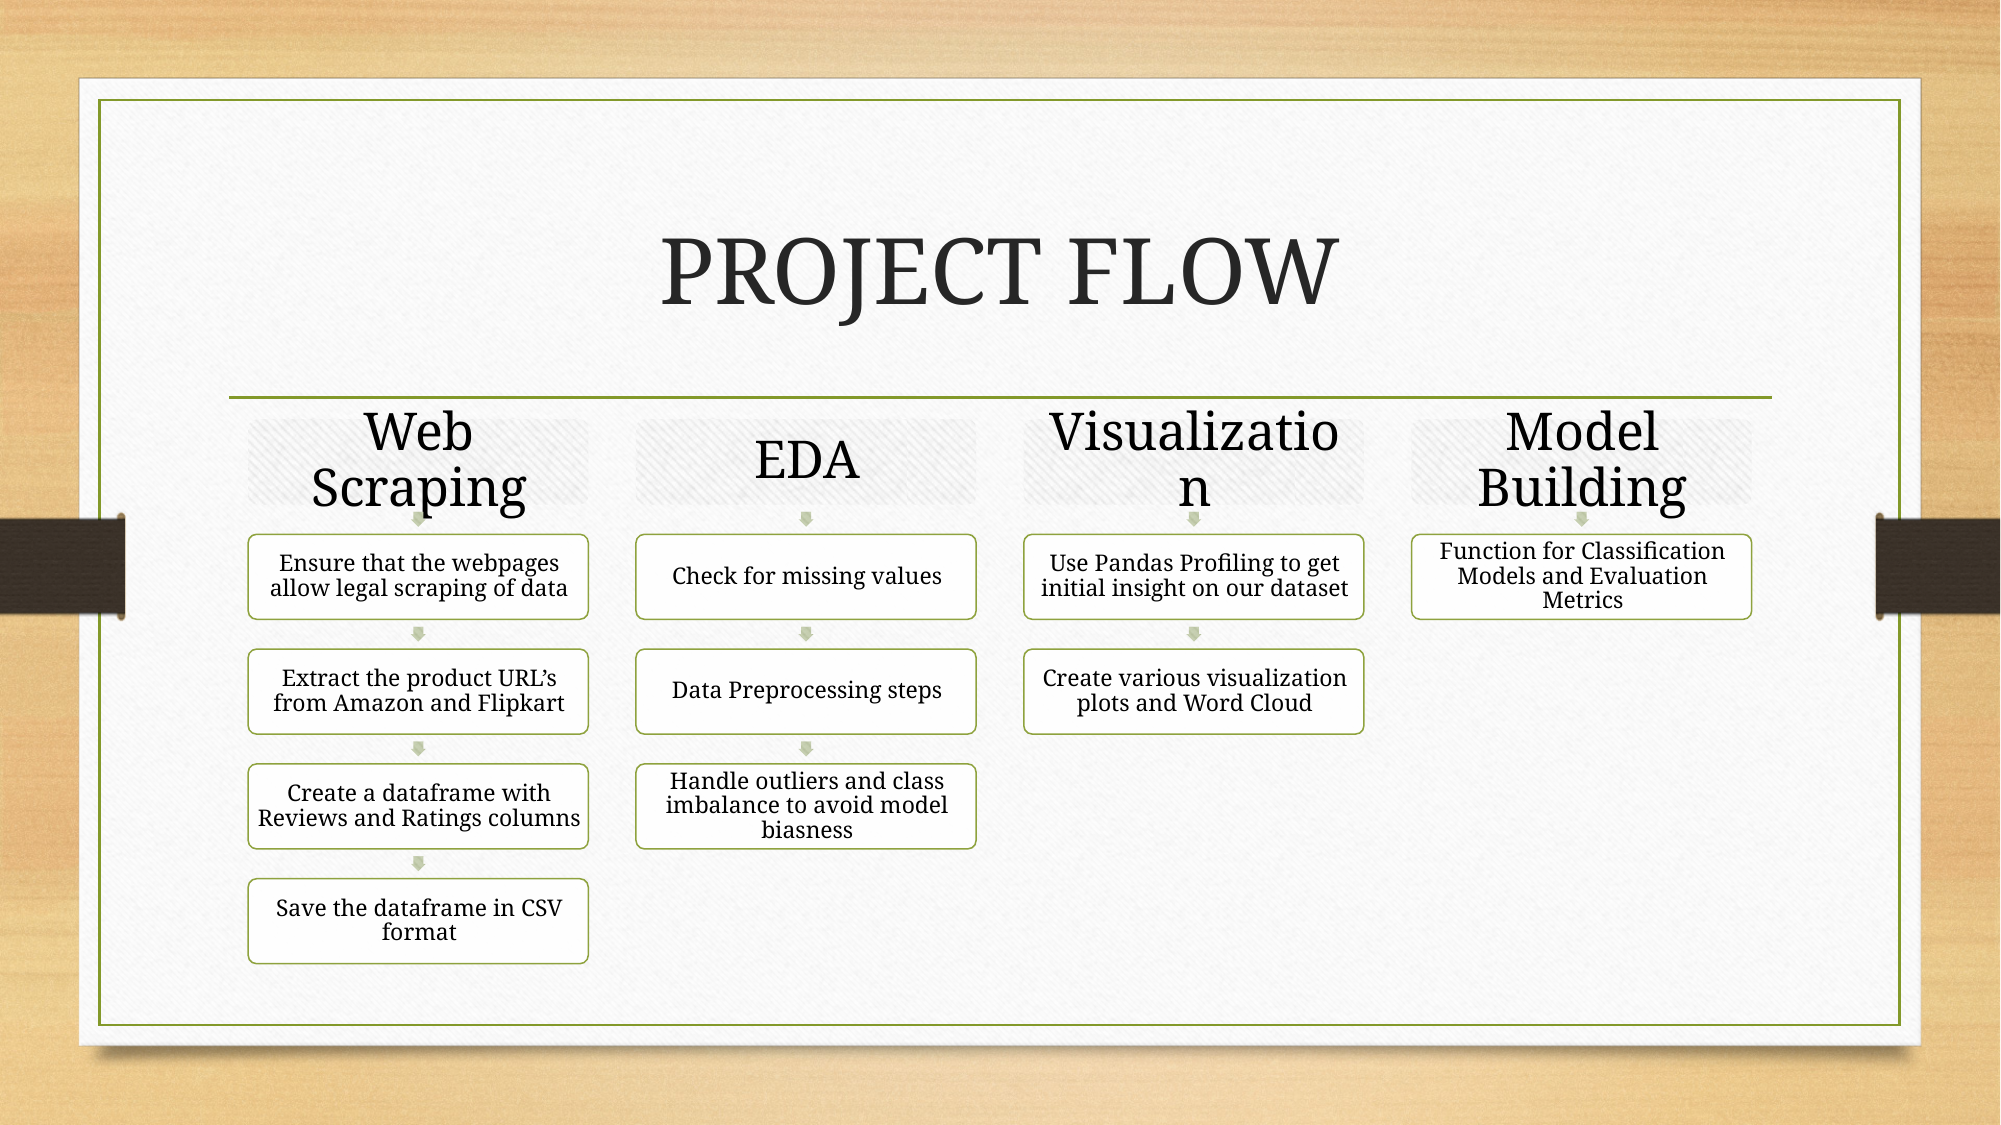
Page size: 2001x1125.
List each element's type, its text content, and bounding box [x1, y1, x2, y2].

picture [0, 0, 2001, 1125]
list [212, 419, 1788, 964]
title PROJECT FLOW [212, 161, 1788, 375]
